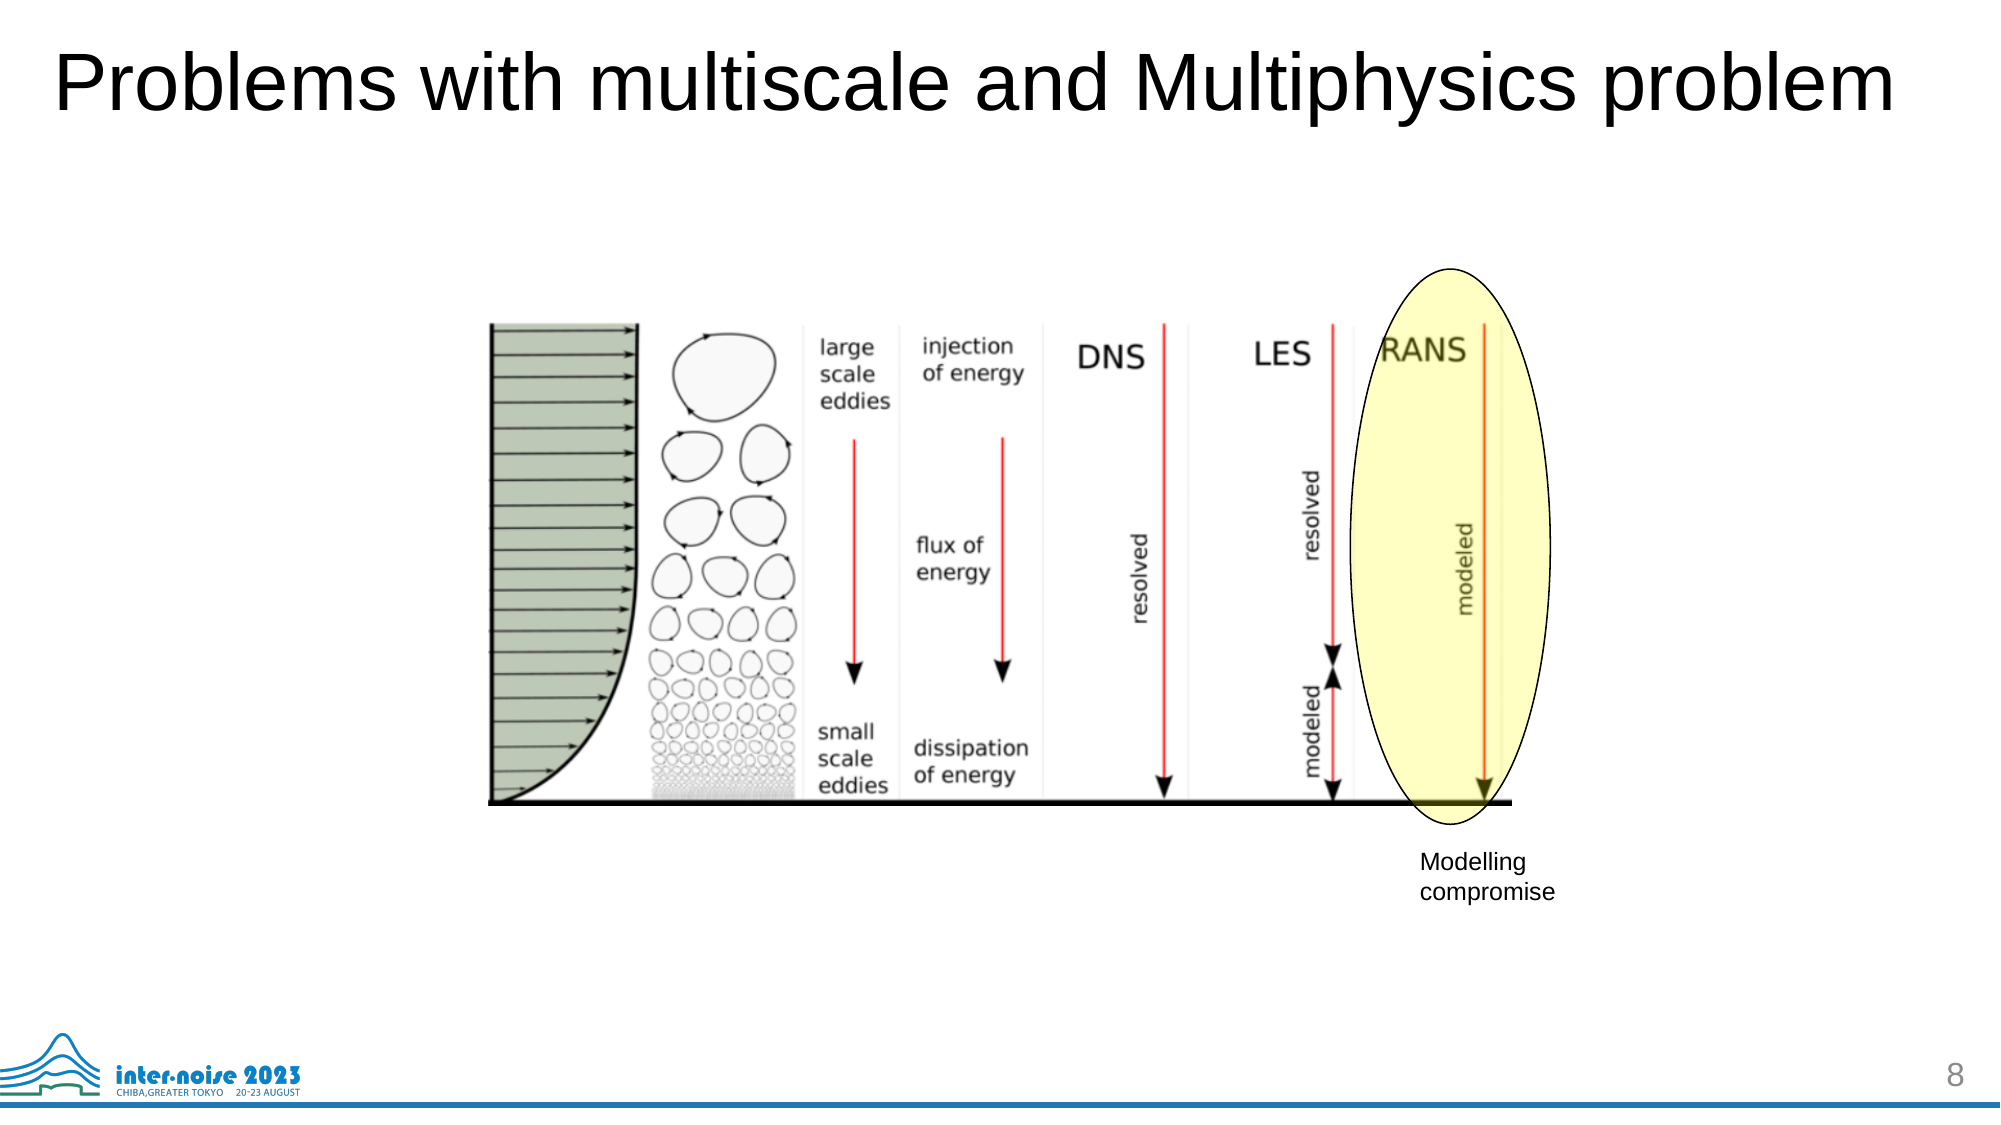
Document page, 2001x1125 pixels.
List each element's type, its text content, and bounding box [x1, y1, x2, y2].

text_box Modelling compromise [1419, 845, 1557, 906]
text_box [1391, 268, 1509, 319]
text_box [1512, 325, 1552, 768]
picture [488, 319, 1512, 806]
picture [0, 1033, 300, 1097]
slide_number 7 [1412, 1042, 1980, 1103]
text_box [1413, 806, 1488, 826]
title Problems with multiscale and Multiphysics problem [38, 22, 2000, 145]
